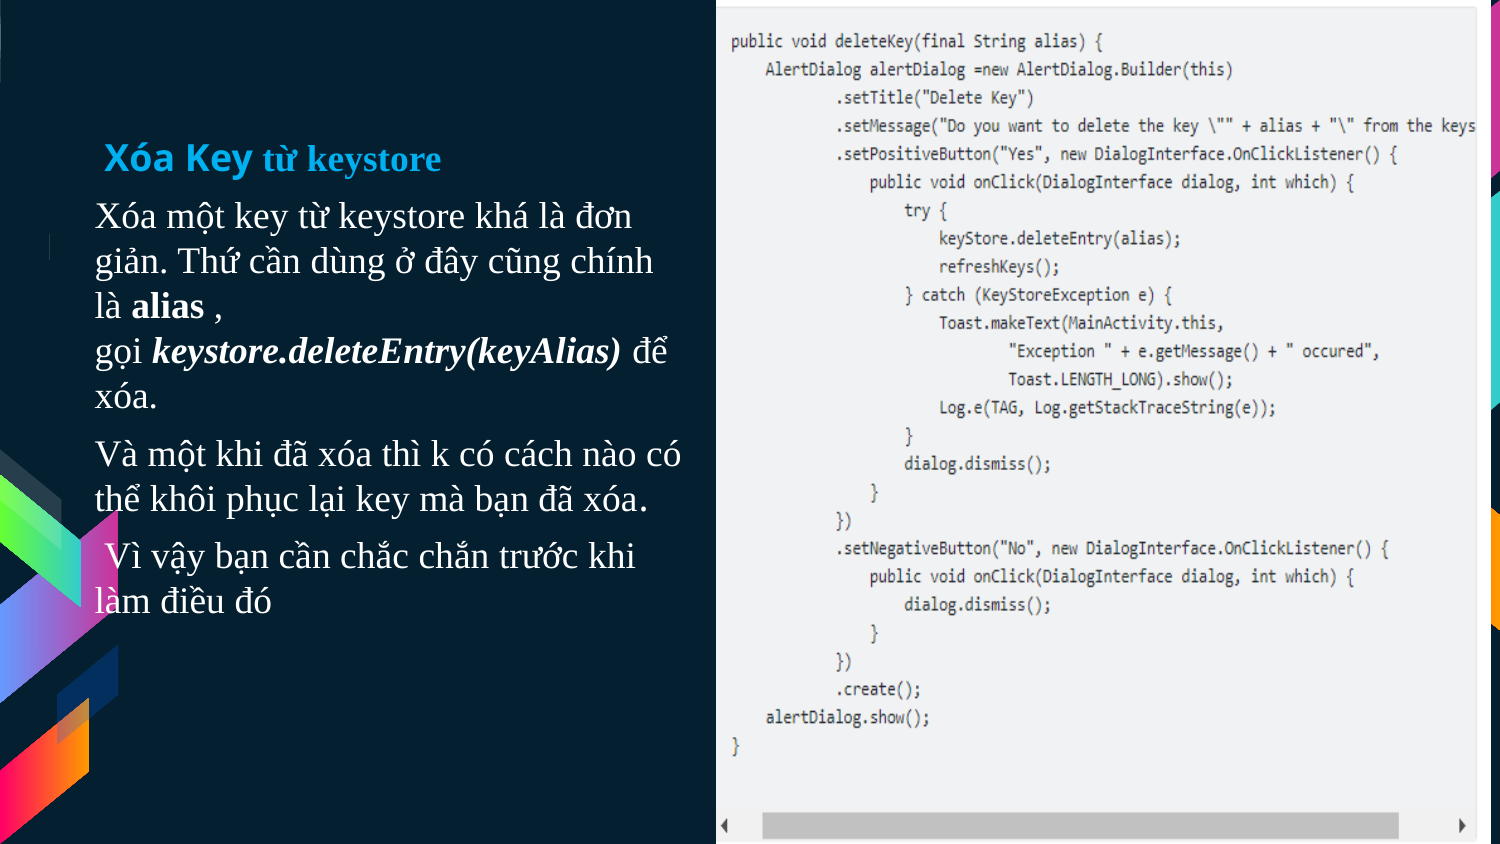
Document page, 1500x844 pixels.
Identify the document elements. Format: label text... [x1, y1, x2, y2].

list Xóa Key từ keystore Xóa một key từ keystore khá là đơn giản. Thứ cần dùng ở đây cũng chính là alias , gọi keystore.deleteEntry(keyAlias) để xóa. Và một khi đã xóa thì k có cách nào có thể khôi phục lại key mà bạn đã xóa. Vì vậy bạn cần chắc chắn trước khi làm điều đó [79, 118, 710, 376]
picture [715, 0, 1491, 844]
slide_number 136 [1495, 789, 1500, 844]
